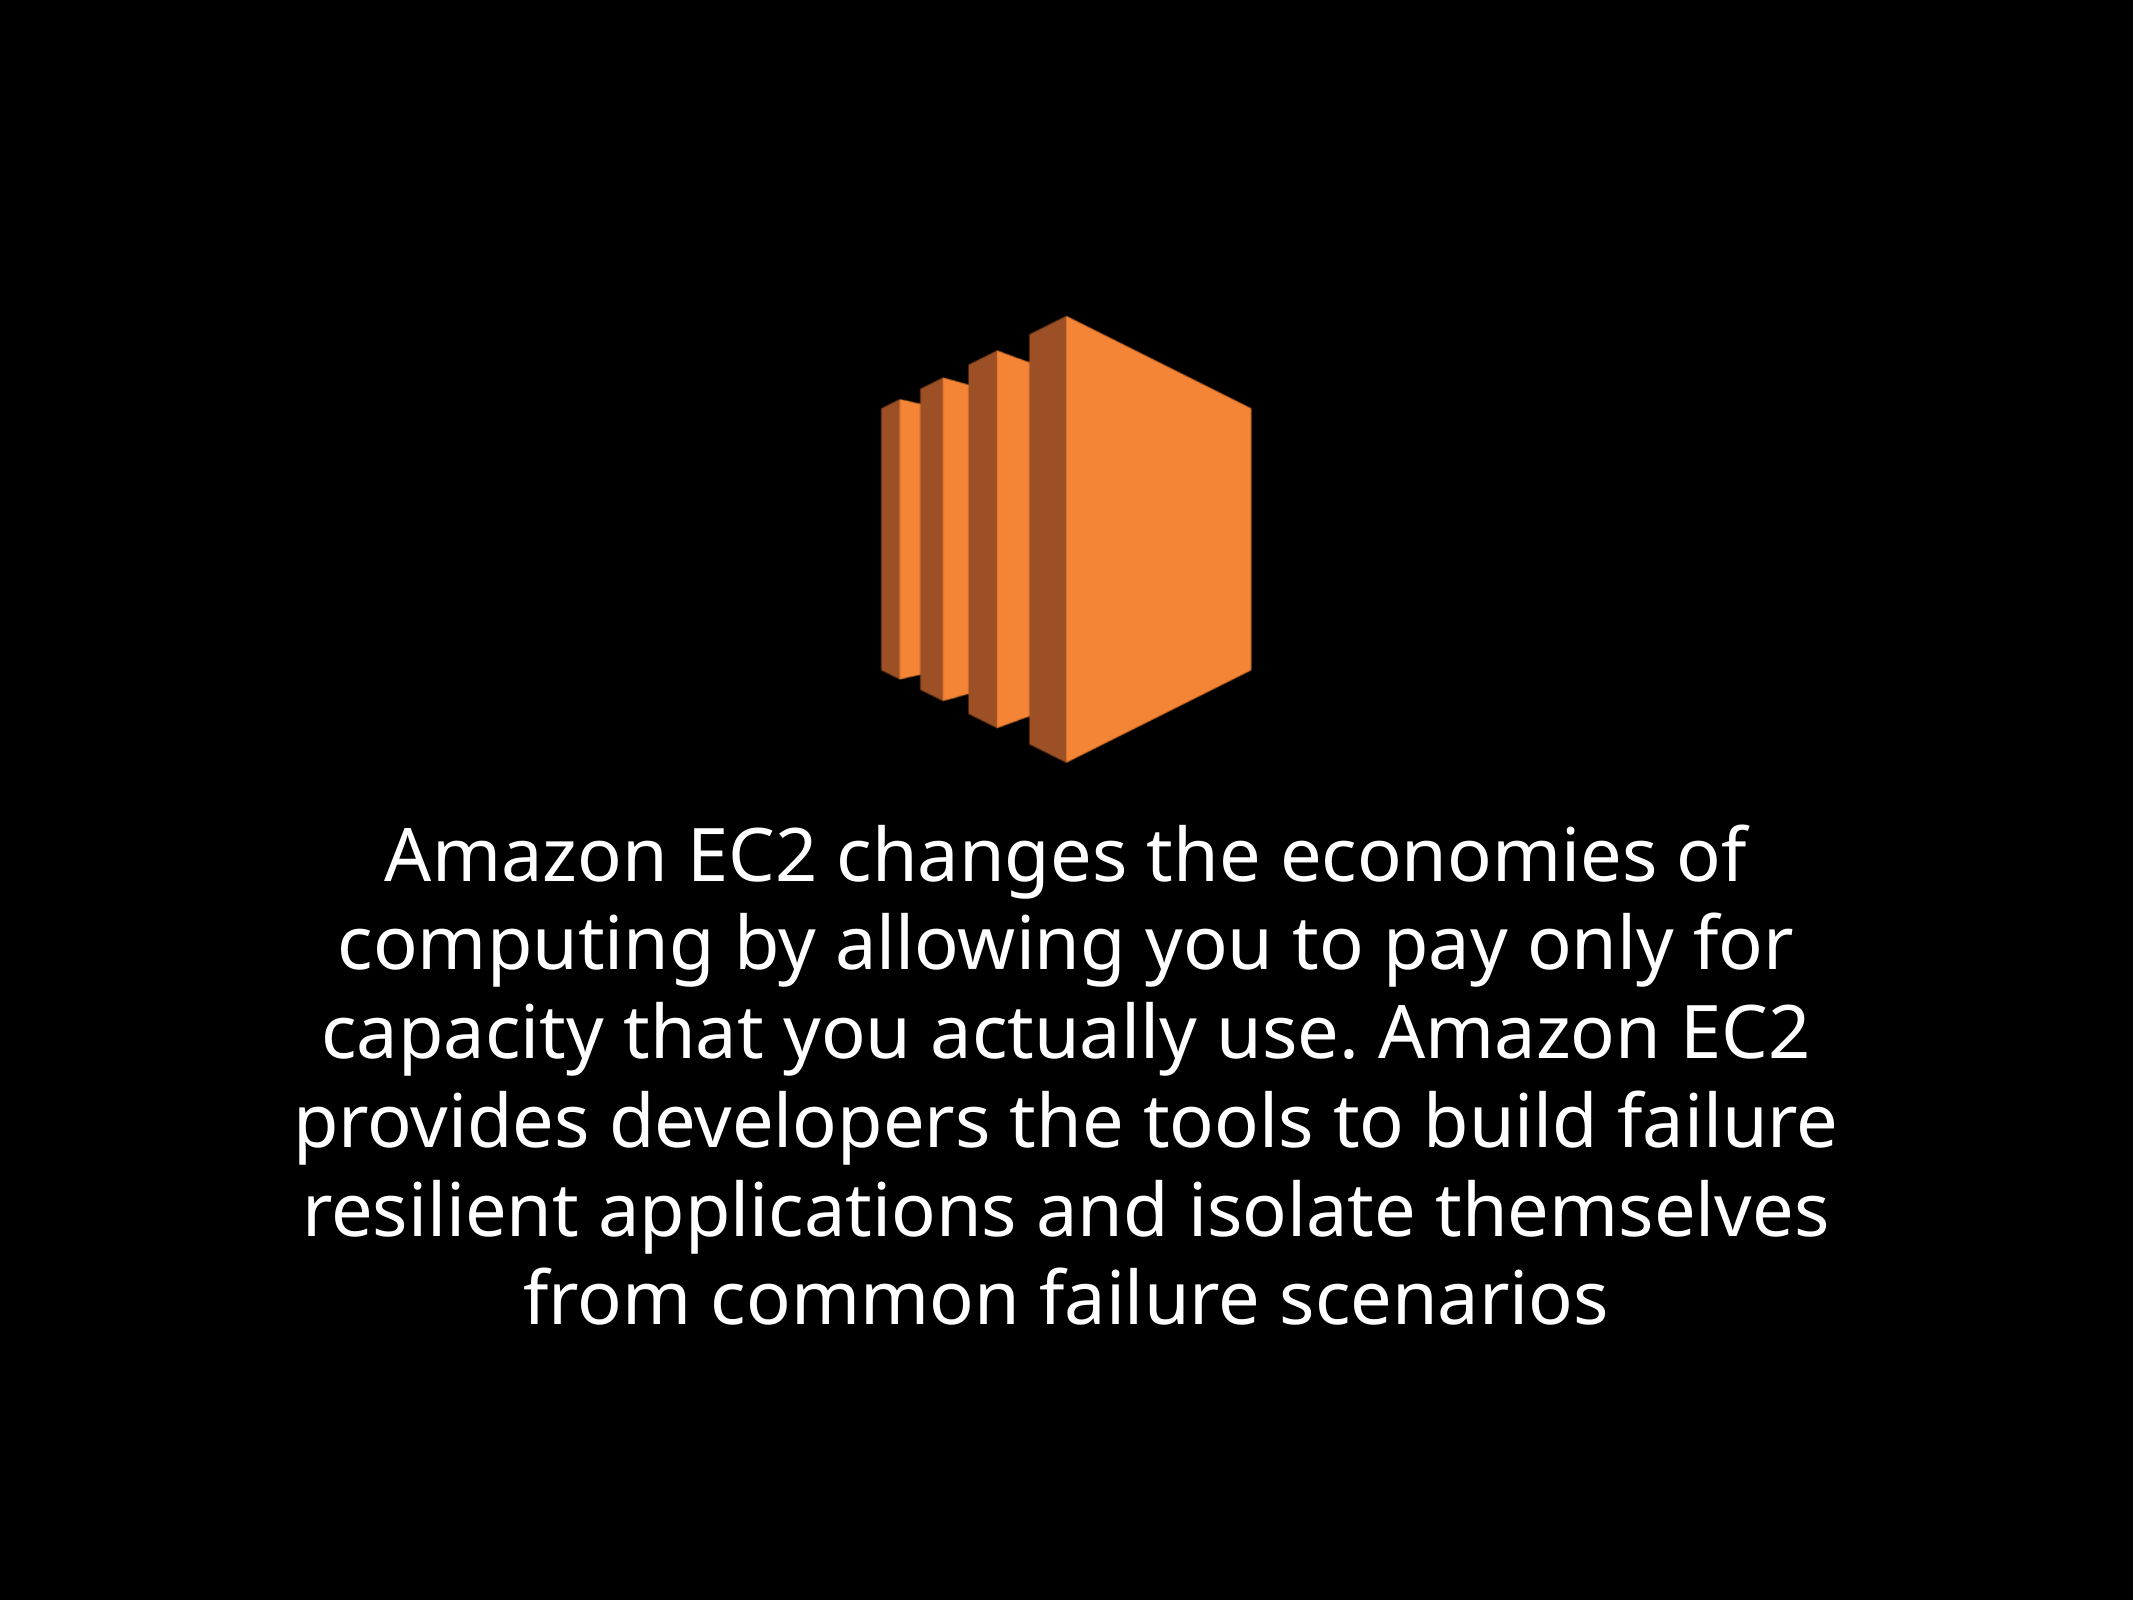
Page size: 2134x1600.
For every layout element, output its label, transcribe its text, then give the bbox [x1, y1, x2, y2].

title Amazon EC2 changes the economies of computing by allowing you to pay only for capacity that you actually use. Amazon EC2 provides developers the tools to build failure resilient applications and isolate themselves from common failure scenarios [207, 805, 1926, 1349]
picture [795, 268, 1338, 811]
